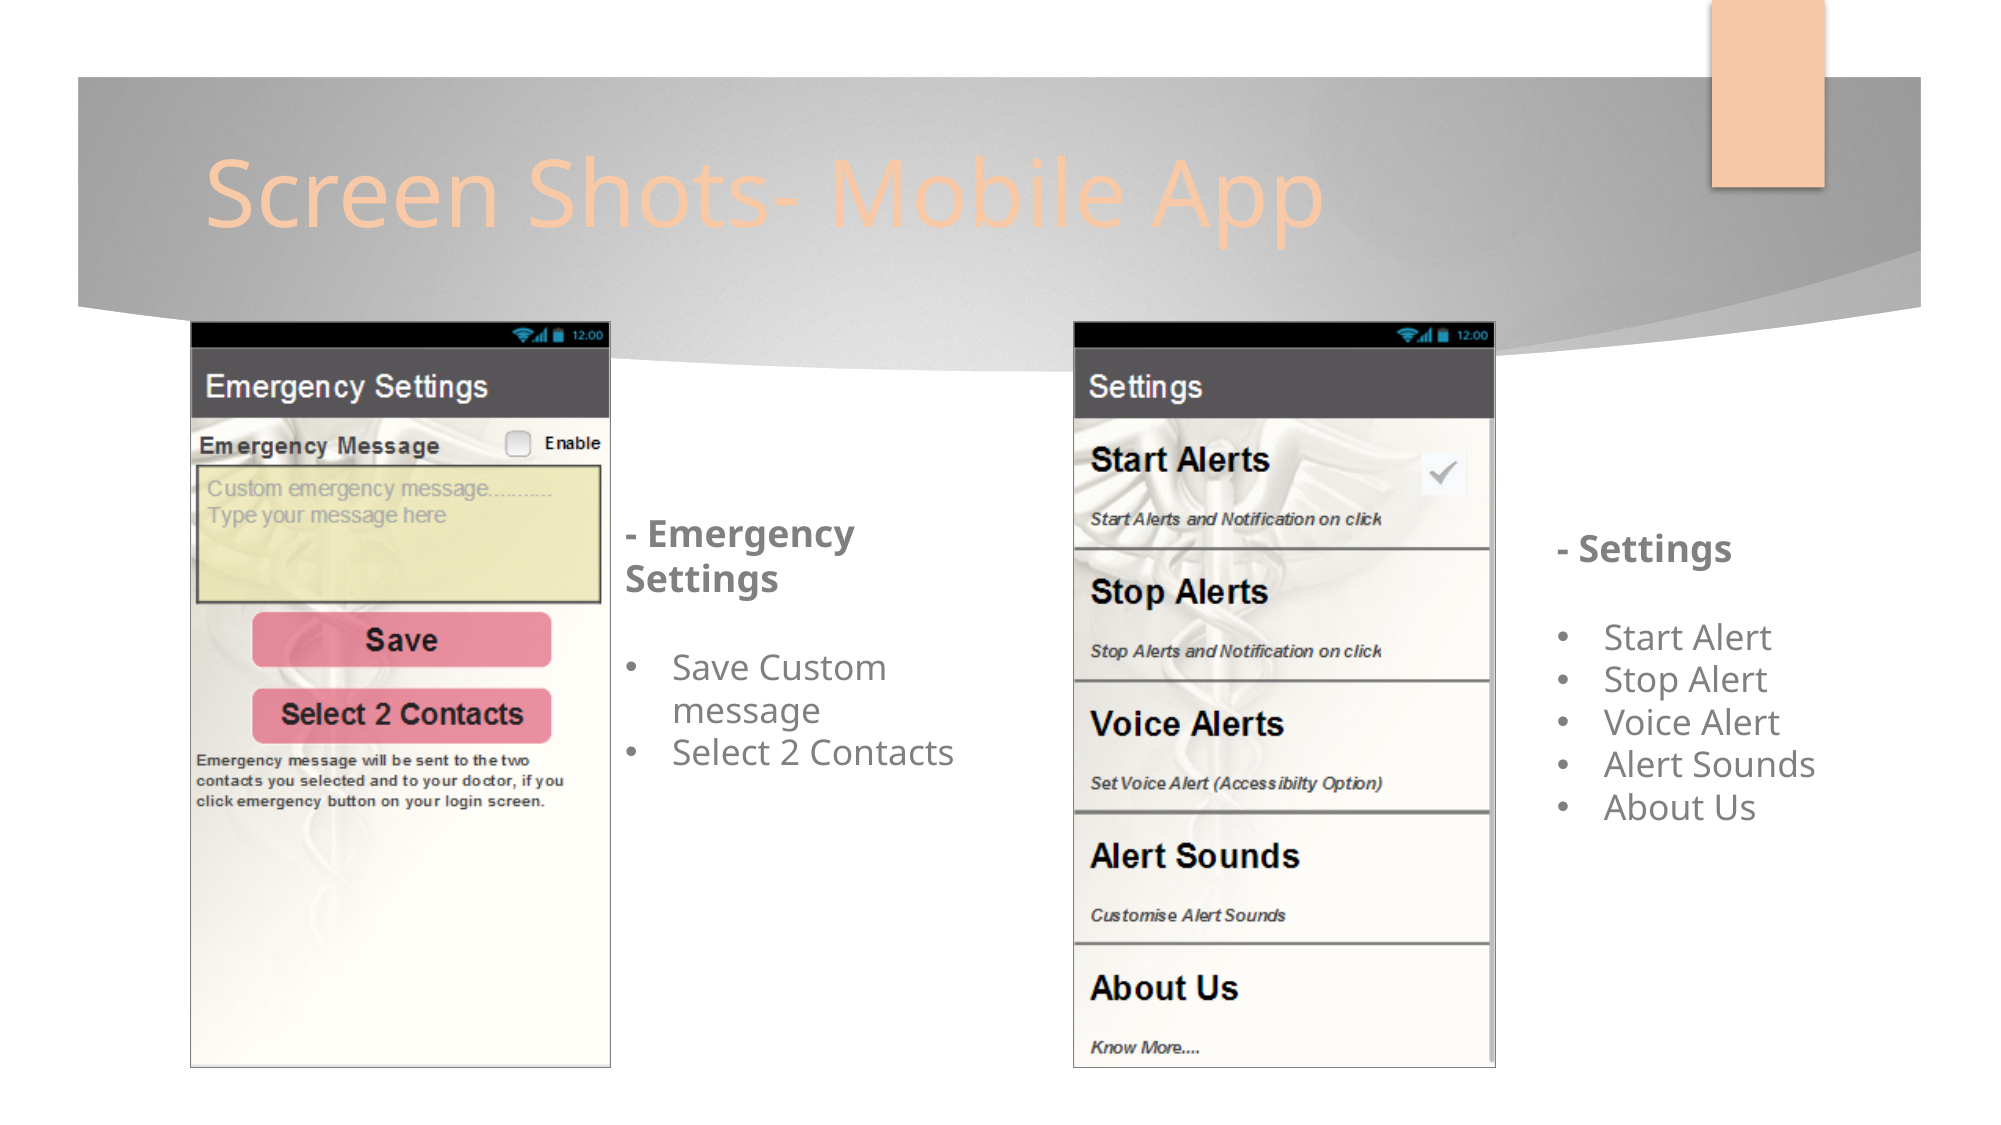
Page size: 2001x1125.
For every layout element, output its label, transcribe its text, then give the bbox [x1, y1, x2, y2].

picture [1073, 321, 1496, 1068]
text_box - Settings Start Alert Stop Alert Voice Alert Alert Sounds About Us [1542, 517, 1864, 835]
picture [189, 321, 611, 1068]
text_box - Emergency Settings Save Custom message Select 2 Contacts [616, 502, 1031, 826]
text_box Screen Shots- Mobile App [190, 126, 1494, 254]
